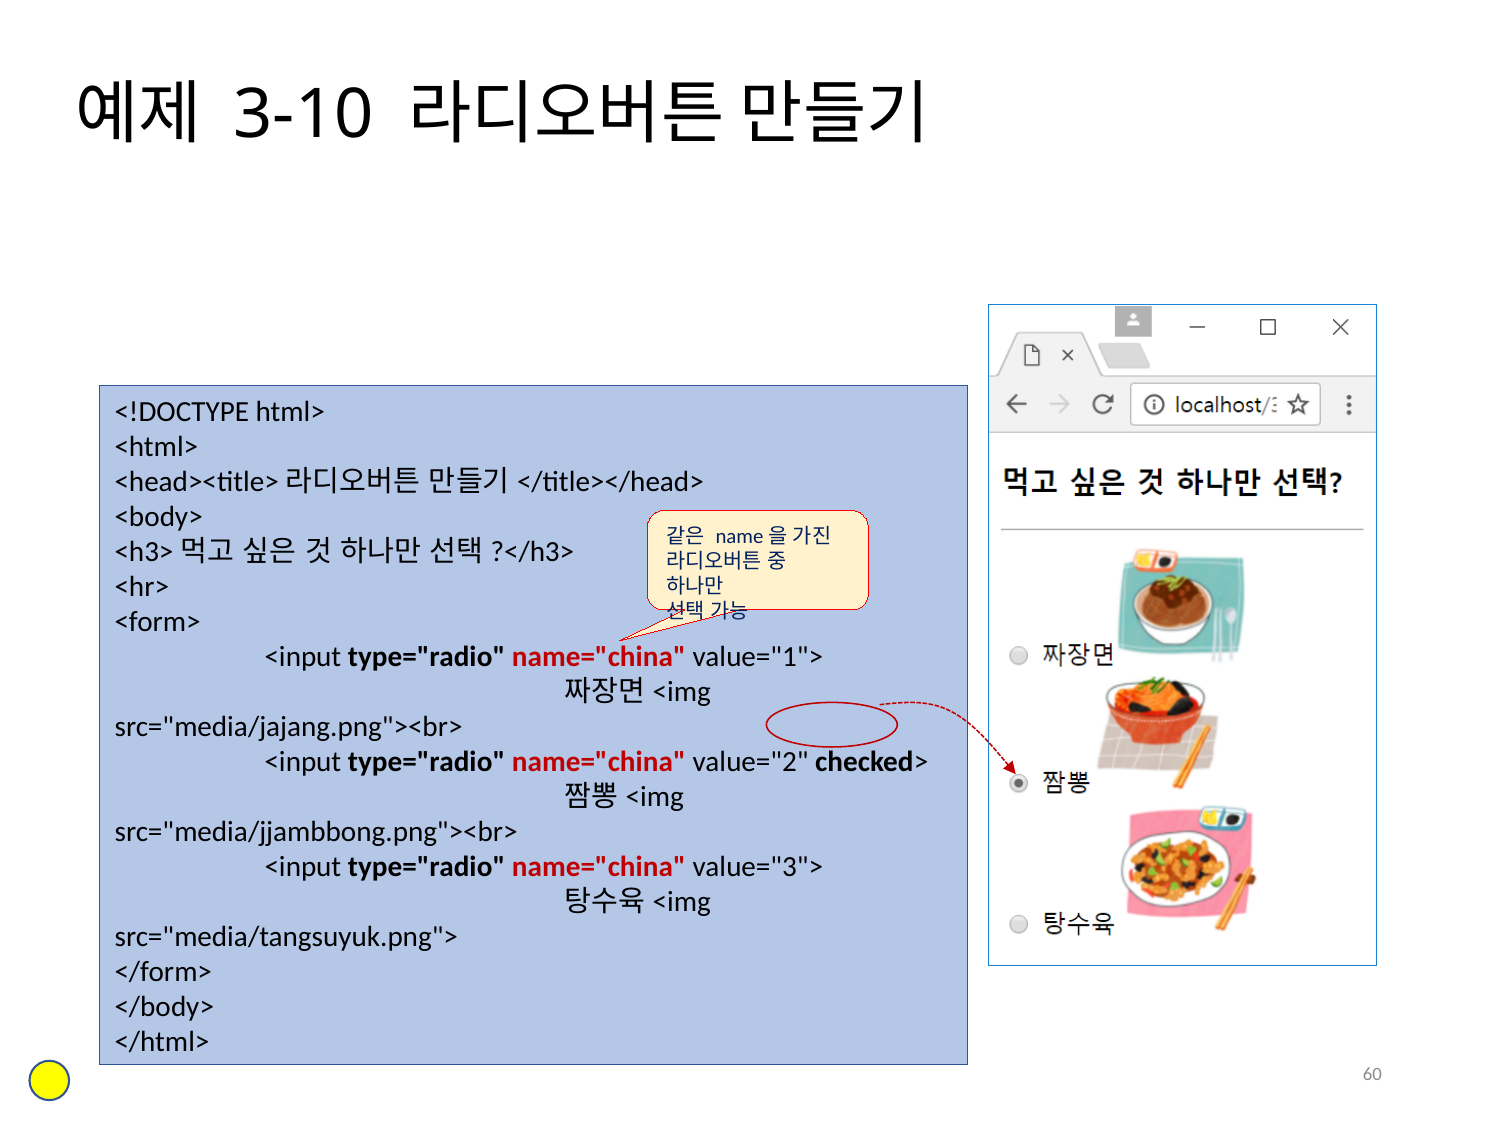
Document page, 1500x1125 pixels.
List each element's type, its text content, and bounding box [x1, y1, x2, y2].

title 예제 3-10 라디오버튼 만들기 [60, 9, 1398, 222]
text_box <!DOCTYPE html> <html> <head><title>라디오버튼 만들기</title></head> <body> <h3>먹고 싶은 것 하나만 선택?</h3> <hr> <form> <input type="radio" name="china" value="1"> 짜장면<img src="media/jajang.png"><br> <input type="radio" name="china" value="2" checked> 짬뽕<img src="media/jjambbong.png"><br> <input type="radio" name="china" value="3"> 탕수육<img src="media/tangsuyuk.png"> </form> </body> </html> [99, 385, 968, 1065]
text_box 같은 name을 가진 라디오버튼 중 하나만 선택 가능 [619, 510, 869, 641]
slide_number 60 [1059, 1042, 1397, 1103]
text_box [879, 701, 988, 760]
text_box [28, 1059, 71, 1102]
picture [988, 304, 1377, 966]
text_box [765, 701, 899, 749]
